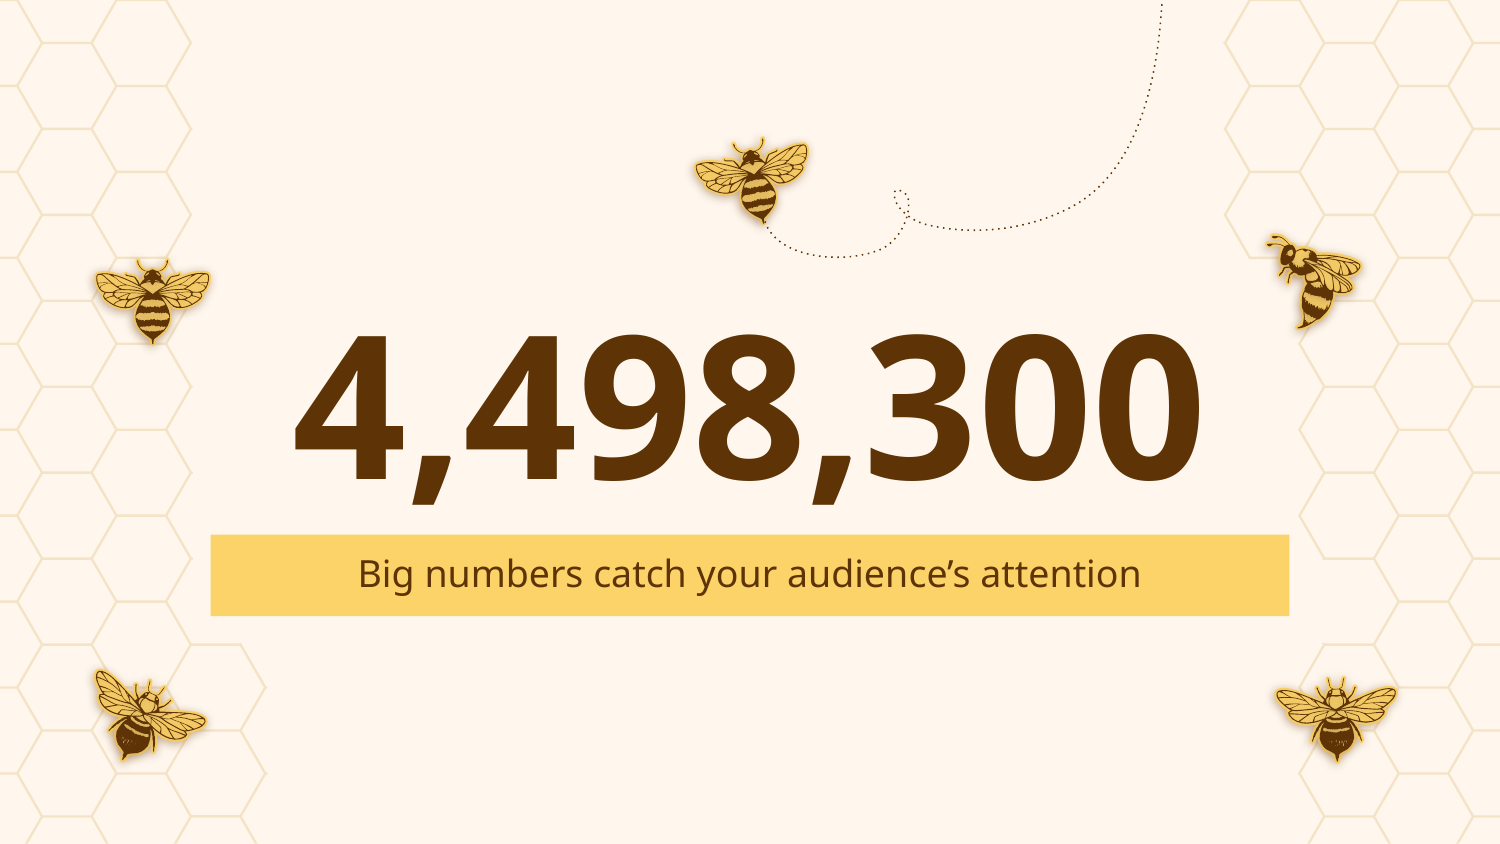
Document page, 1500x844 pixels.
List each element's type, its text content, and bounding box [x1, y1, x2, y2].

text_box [1284, 666, 1403, 759]
title 4,498,300 [210, 282, 1290, 534]
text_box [689, 0, 1164, 258]
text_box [100, 253, 216, 344]
subtitle Big numbers catch your audience’s attention [210, 534, 1290, 617]
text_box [77, 666, 196, 759]
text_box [1269, 227, 1365, 328]
